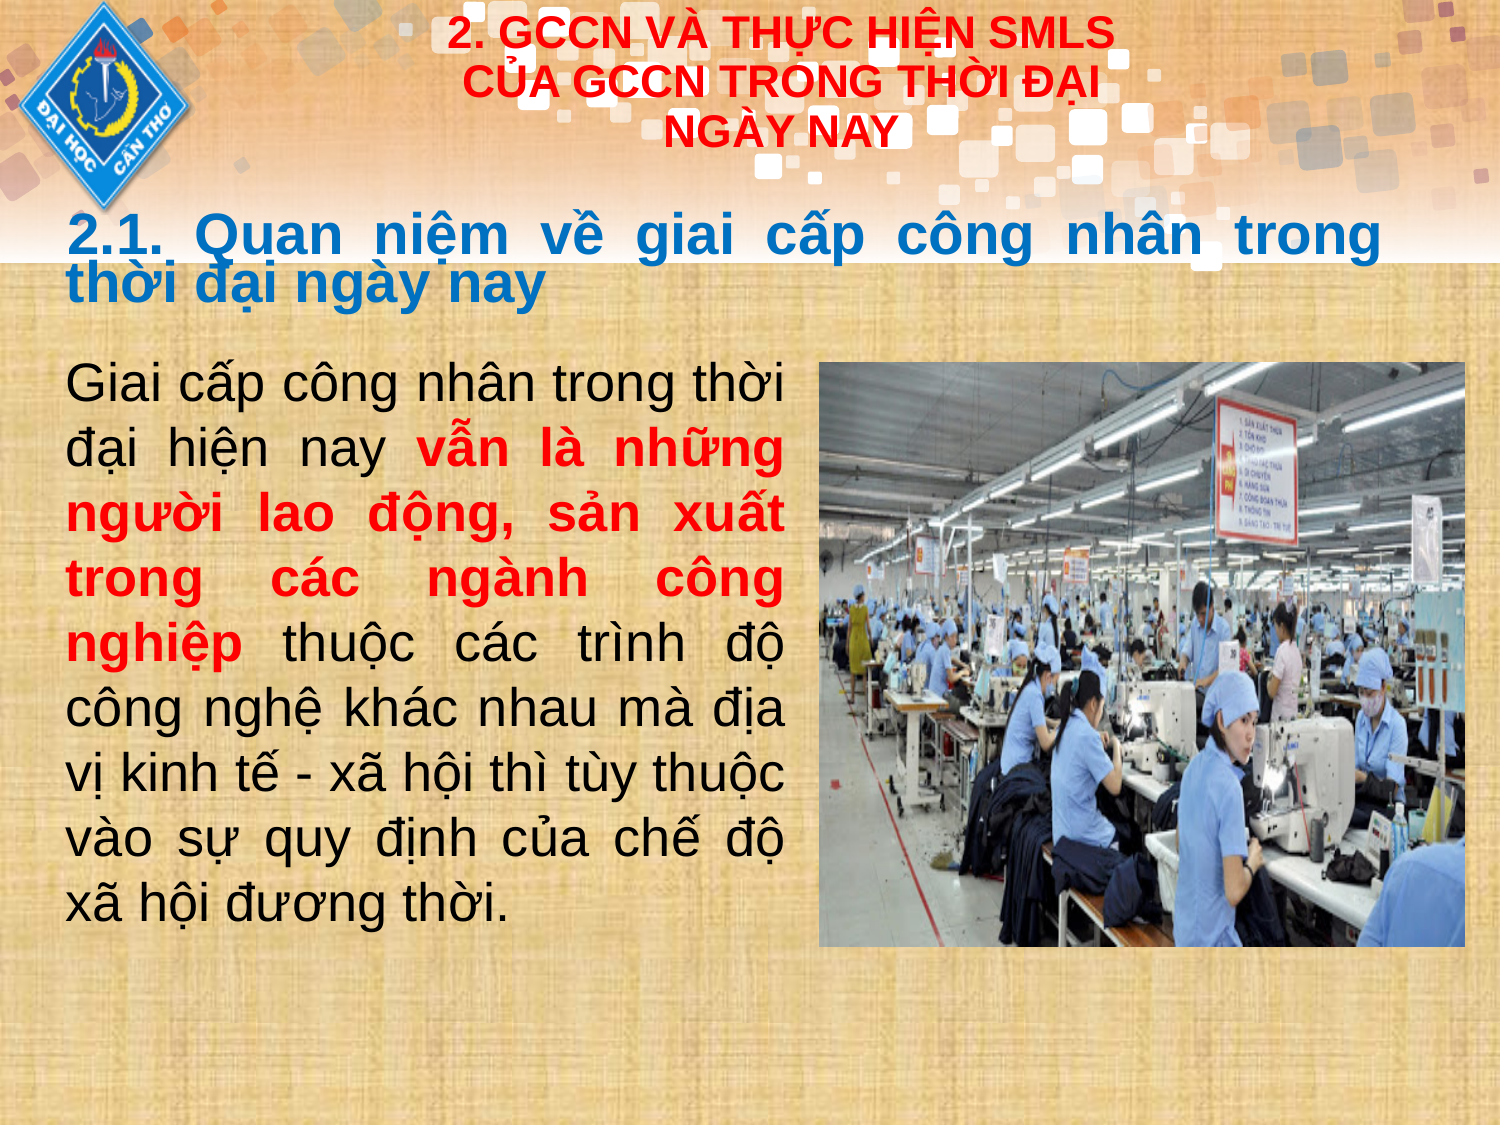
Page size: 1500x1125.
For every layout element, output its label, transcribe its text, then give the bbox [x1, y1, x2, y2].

title 2. GCCN VÀ THỰC HIỆN SMLS CỦA GCCN TRONG THỜI ĐẠI NGÀY NAY [381, 0, 1183, 166]
text_box Giai cấp công nhân trong thời đại hiện nay vẫn là những người lao động, sản xuất trong các ngành công nghiệp thuộc các trình độ công nghệ khác nhau mà địa vị kinh tế - xã hội thì tùy thuộc vào sự quy định của chế độ xã hội đương thời. [51, 340, 802, 940]
text_box [16, 0, 193, 215]
picture [0, 263, 1500, 1125]
text_box 2.1. Quan niệm về giai cấp công nhân trong thời đại ngày nay [51, 210, 1400, 322]
